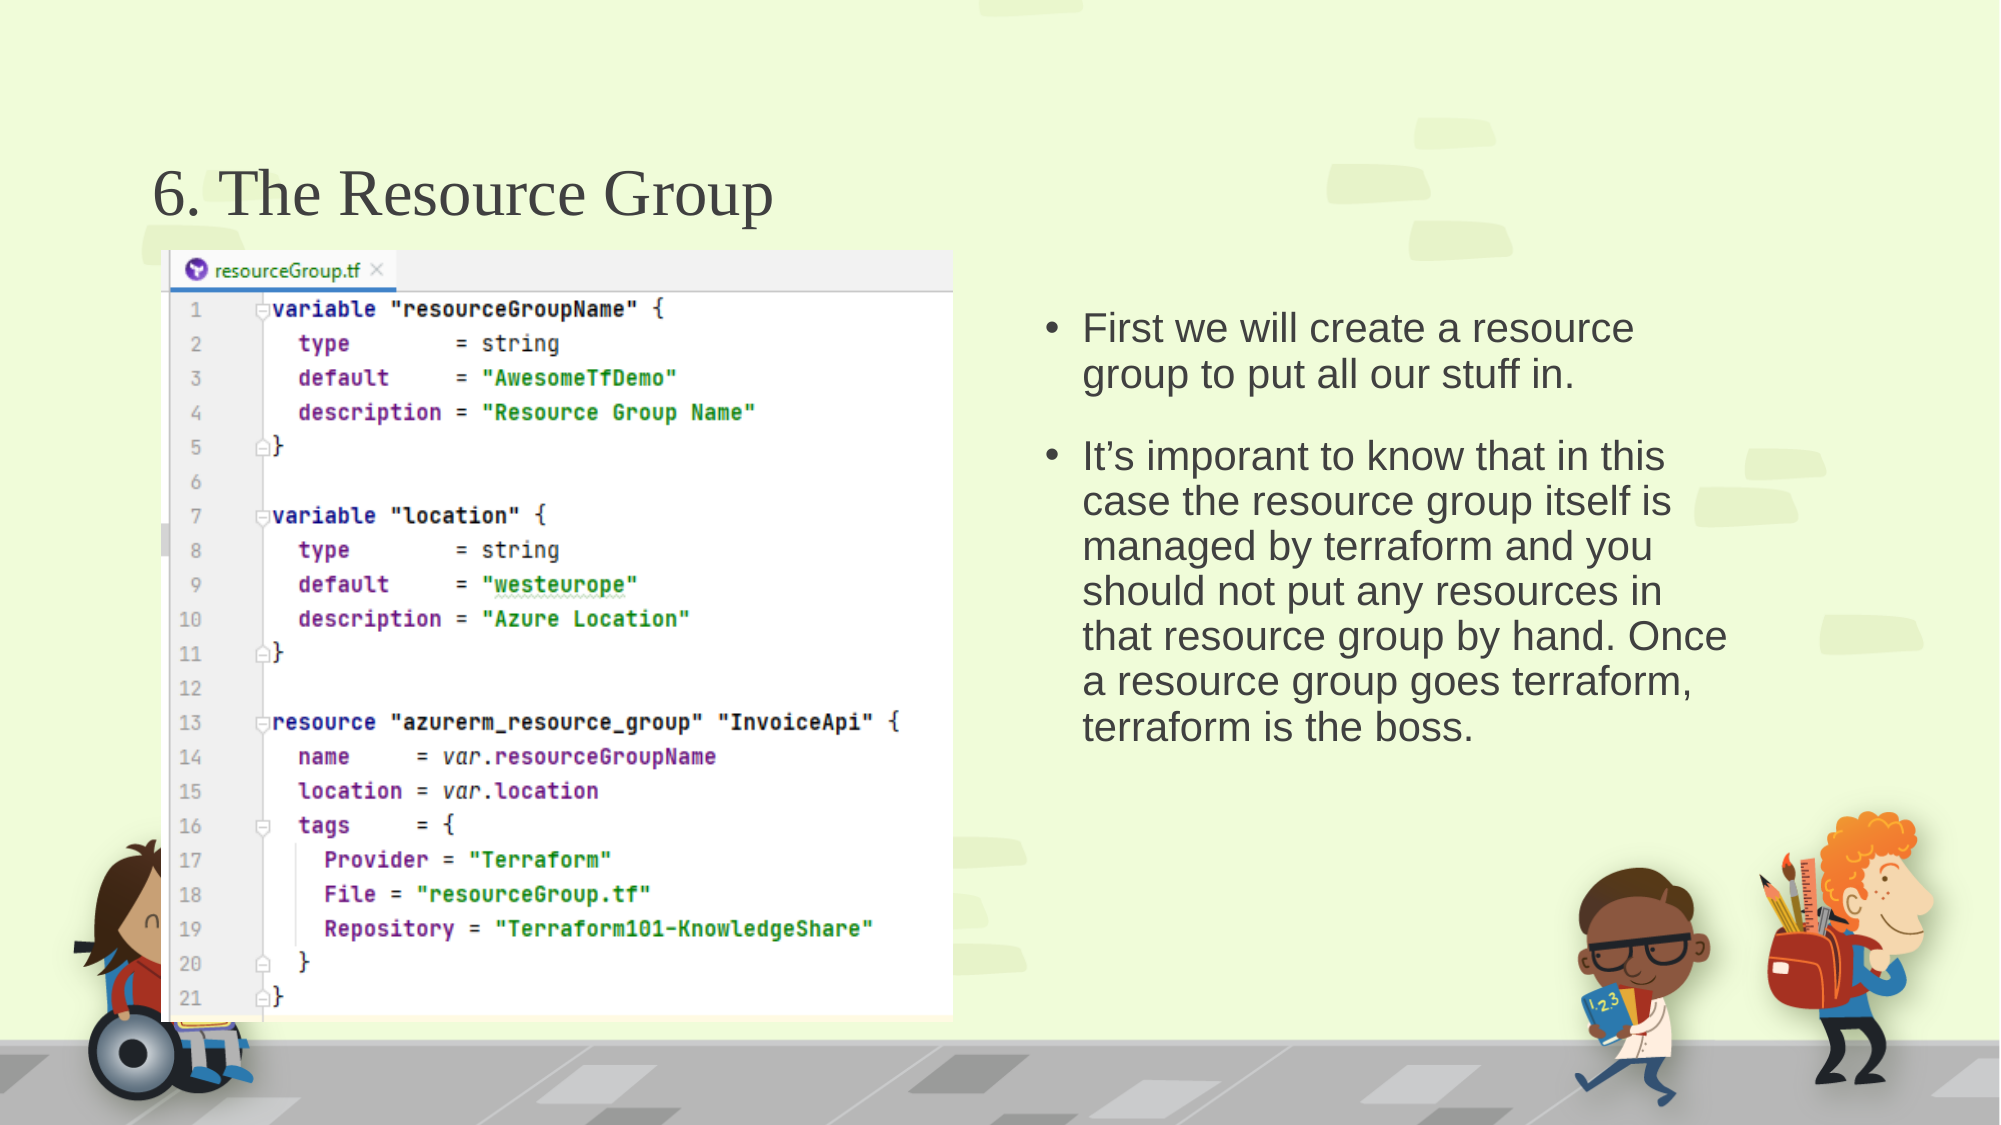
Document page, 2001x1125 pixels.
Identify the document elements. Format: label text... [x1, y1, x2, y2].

title 6. The Resource Group [137, 59, 1750, 238]
list First we will create a resource group to put all our stuff in. It’s imporant to know that in this case the resource group itself is managed by terraform and you should not put any resources in that resource group by hand. Once a resource group goes terraform, terraform is the boss. [1029, 299, 1750, 870]
picture [0, 0, 2000, 1125]
